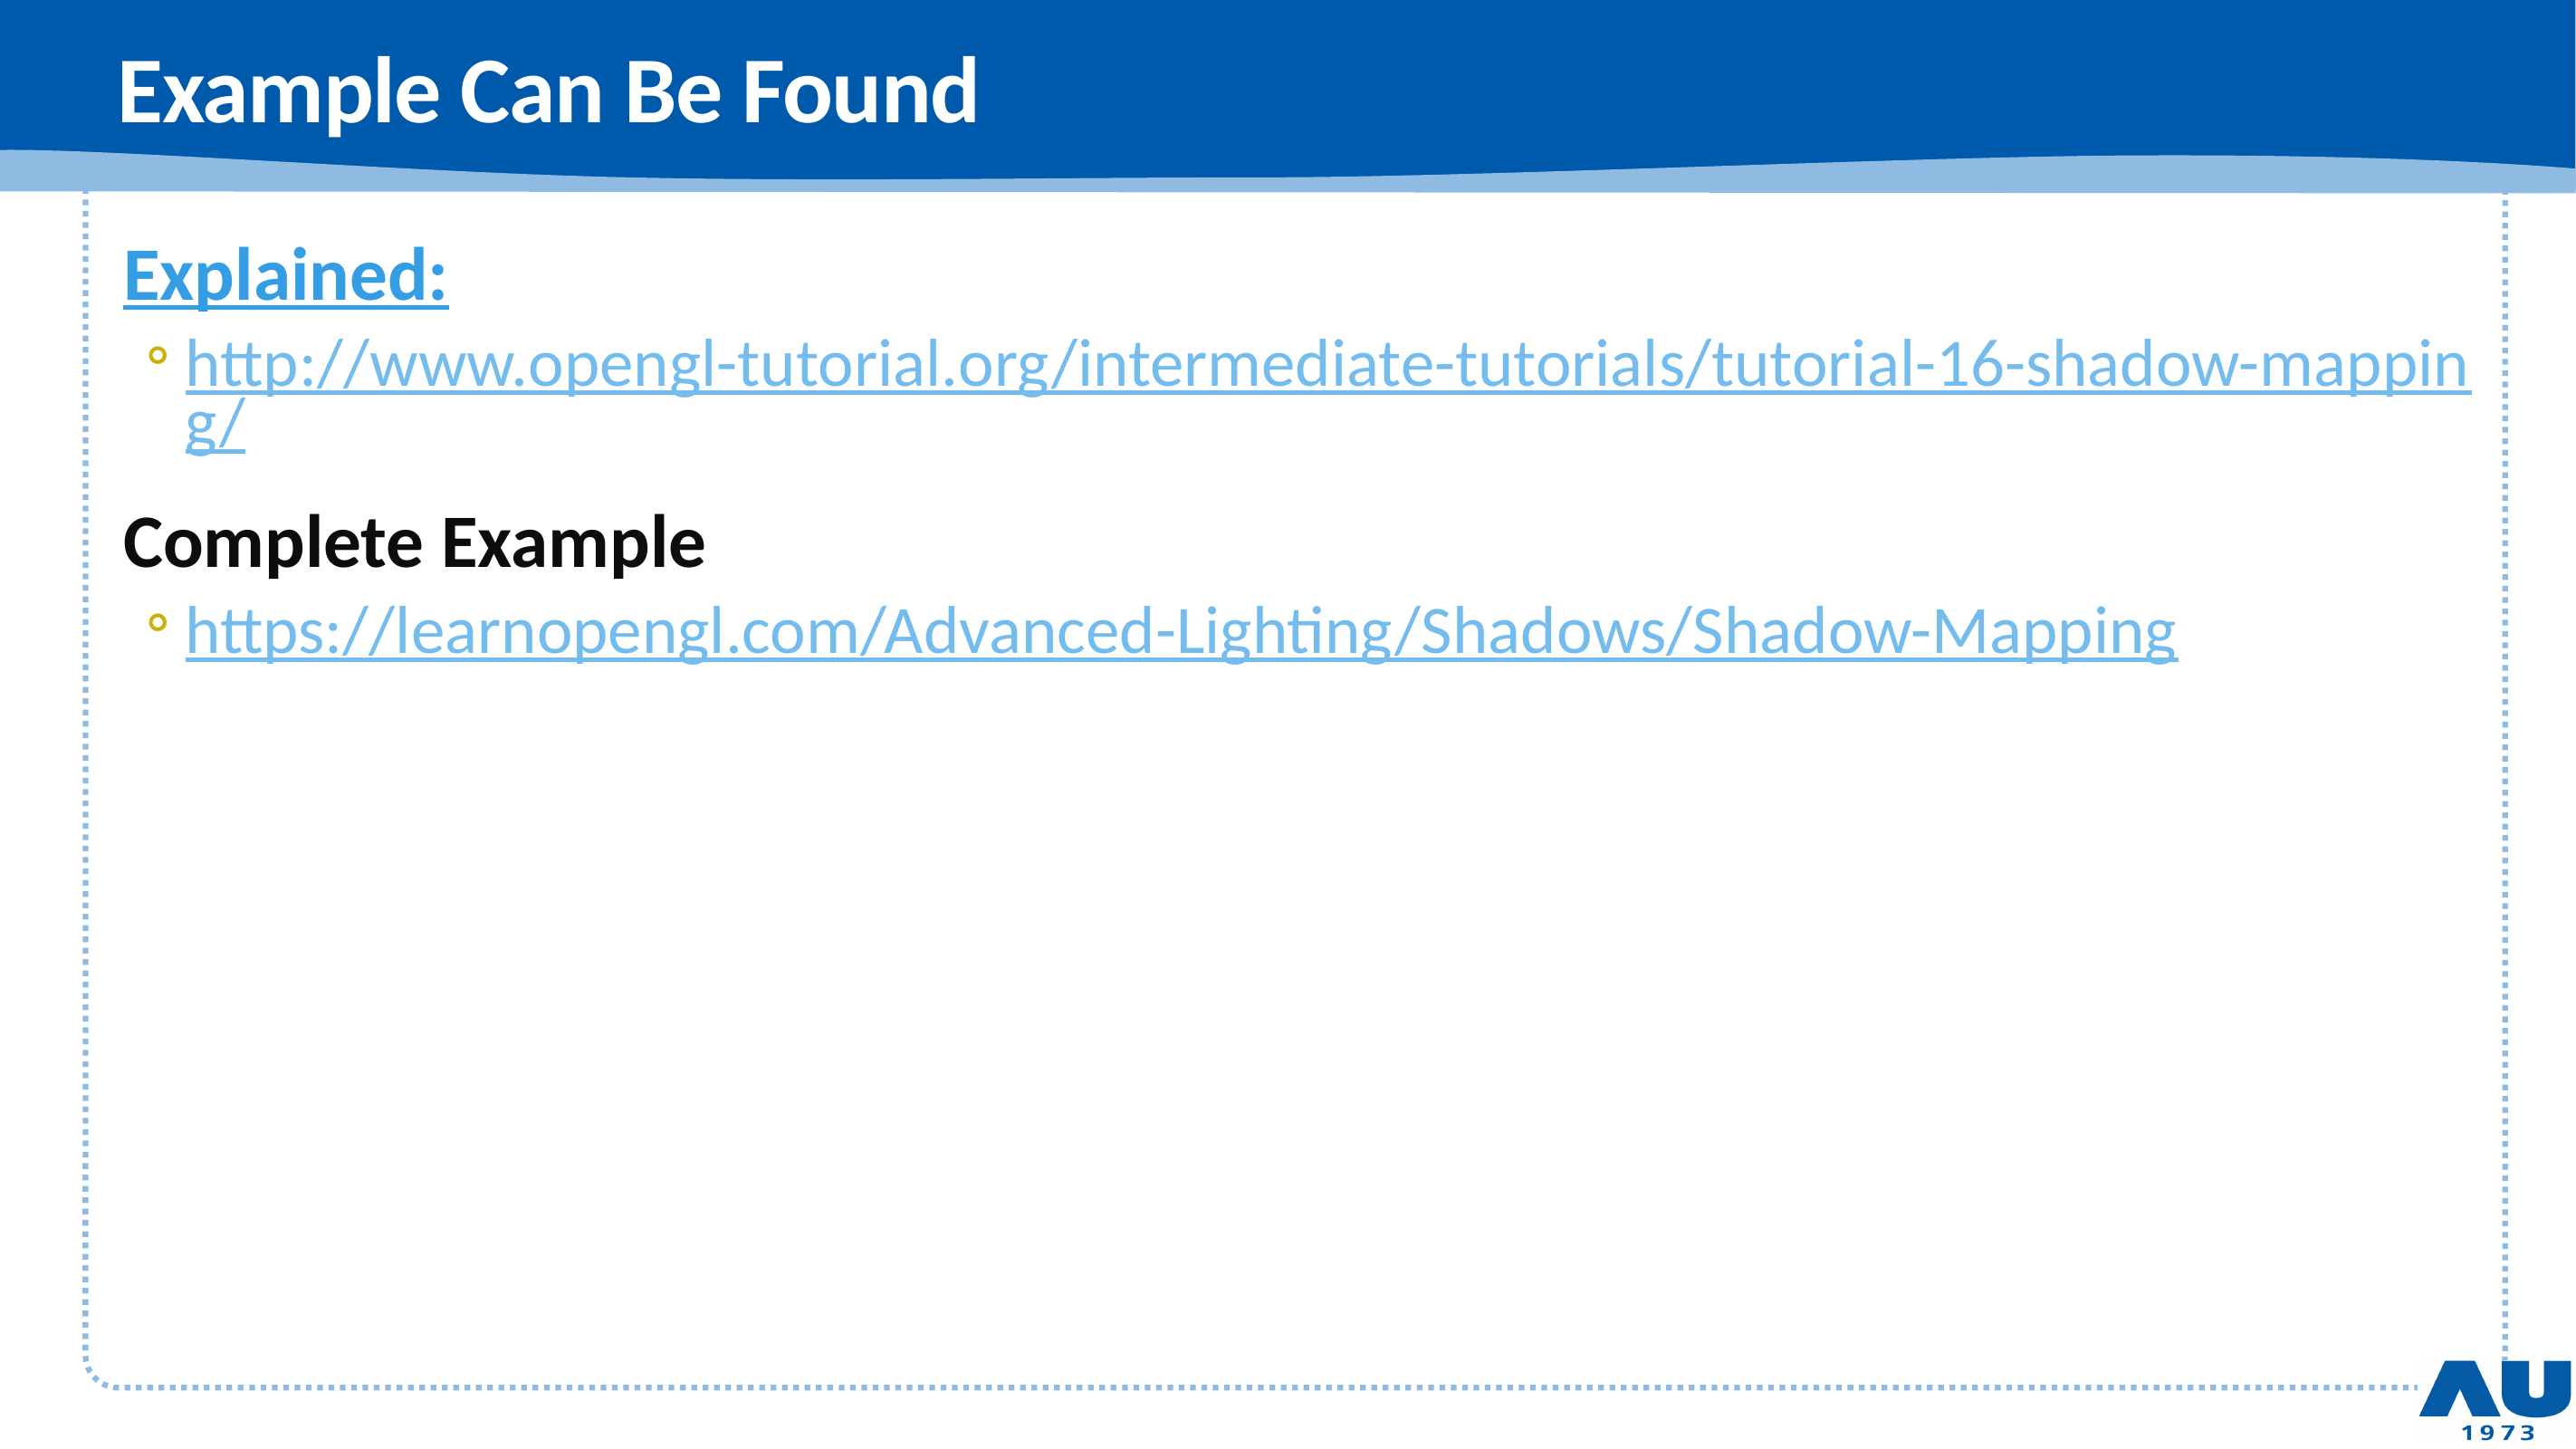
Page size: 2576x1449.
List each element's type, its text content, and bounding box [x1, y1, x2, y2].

title Example Can Be Found [103, 18, 2486, 169]
list Explained: http://www.opengl-tutorial.org/intermediate-tutorials/tutorial-16-shadow-mapping/ Complete Example https://learnopengl.com/Advanced-Lighting/Shadows/Shadow-Mapping [103, 228, 2486, 1388]
picture [2418, 1360, 2571, 1441]
